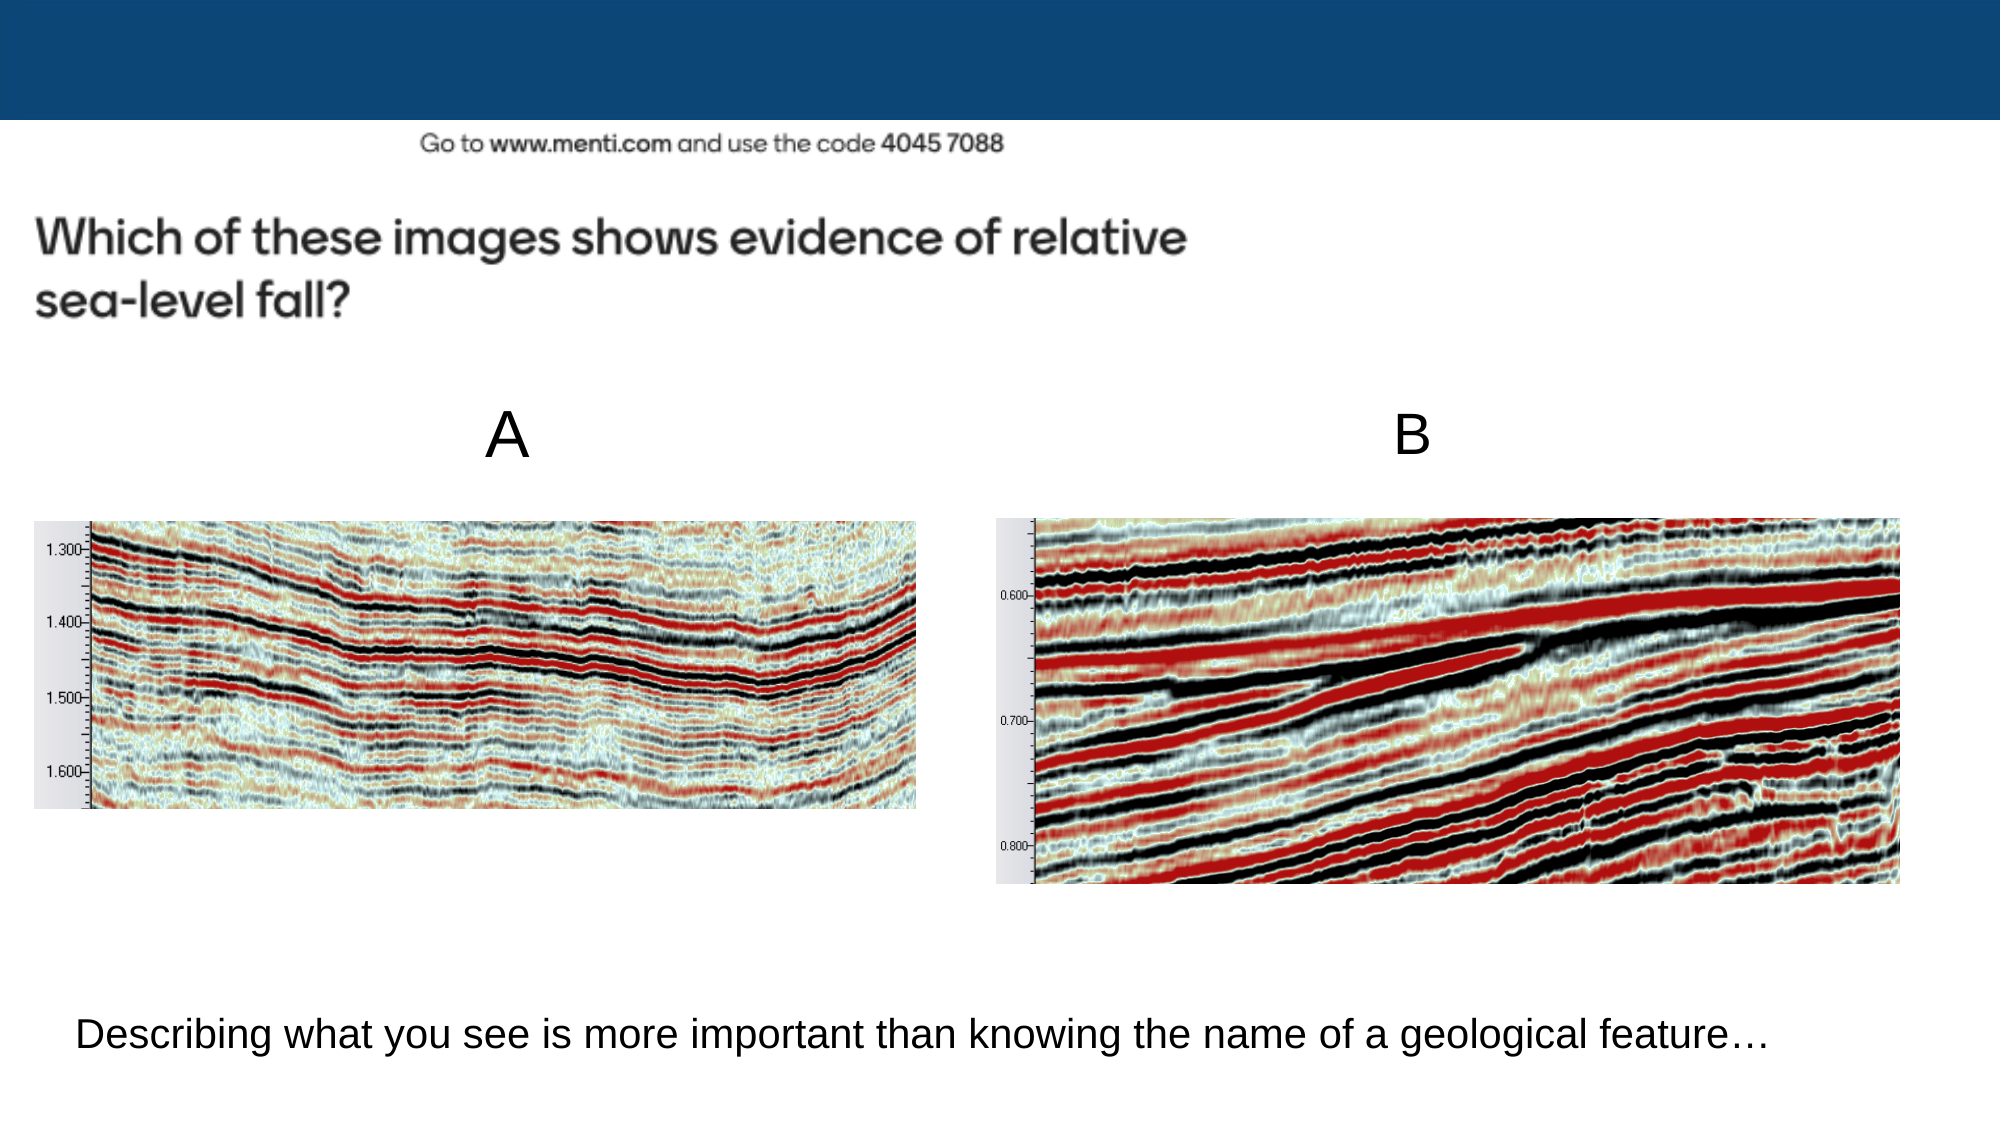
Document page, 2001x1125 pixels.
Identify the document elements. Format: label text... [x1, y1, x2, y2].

text_box A [470, 389, 545, 479]
picture [33, 125, 1239, 381]
text_box B [1378, 389, 1448, 474]
picture [995, 517, 1901, 885]
picture [33, 520, 917, 810]
picture [0, 0, 2000, 120]
text_box Describing what you see is more important than knowing the name of a geological feature… [60, 999, 1787, 1064]
